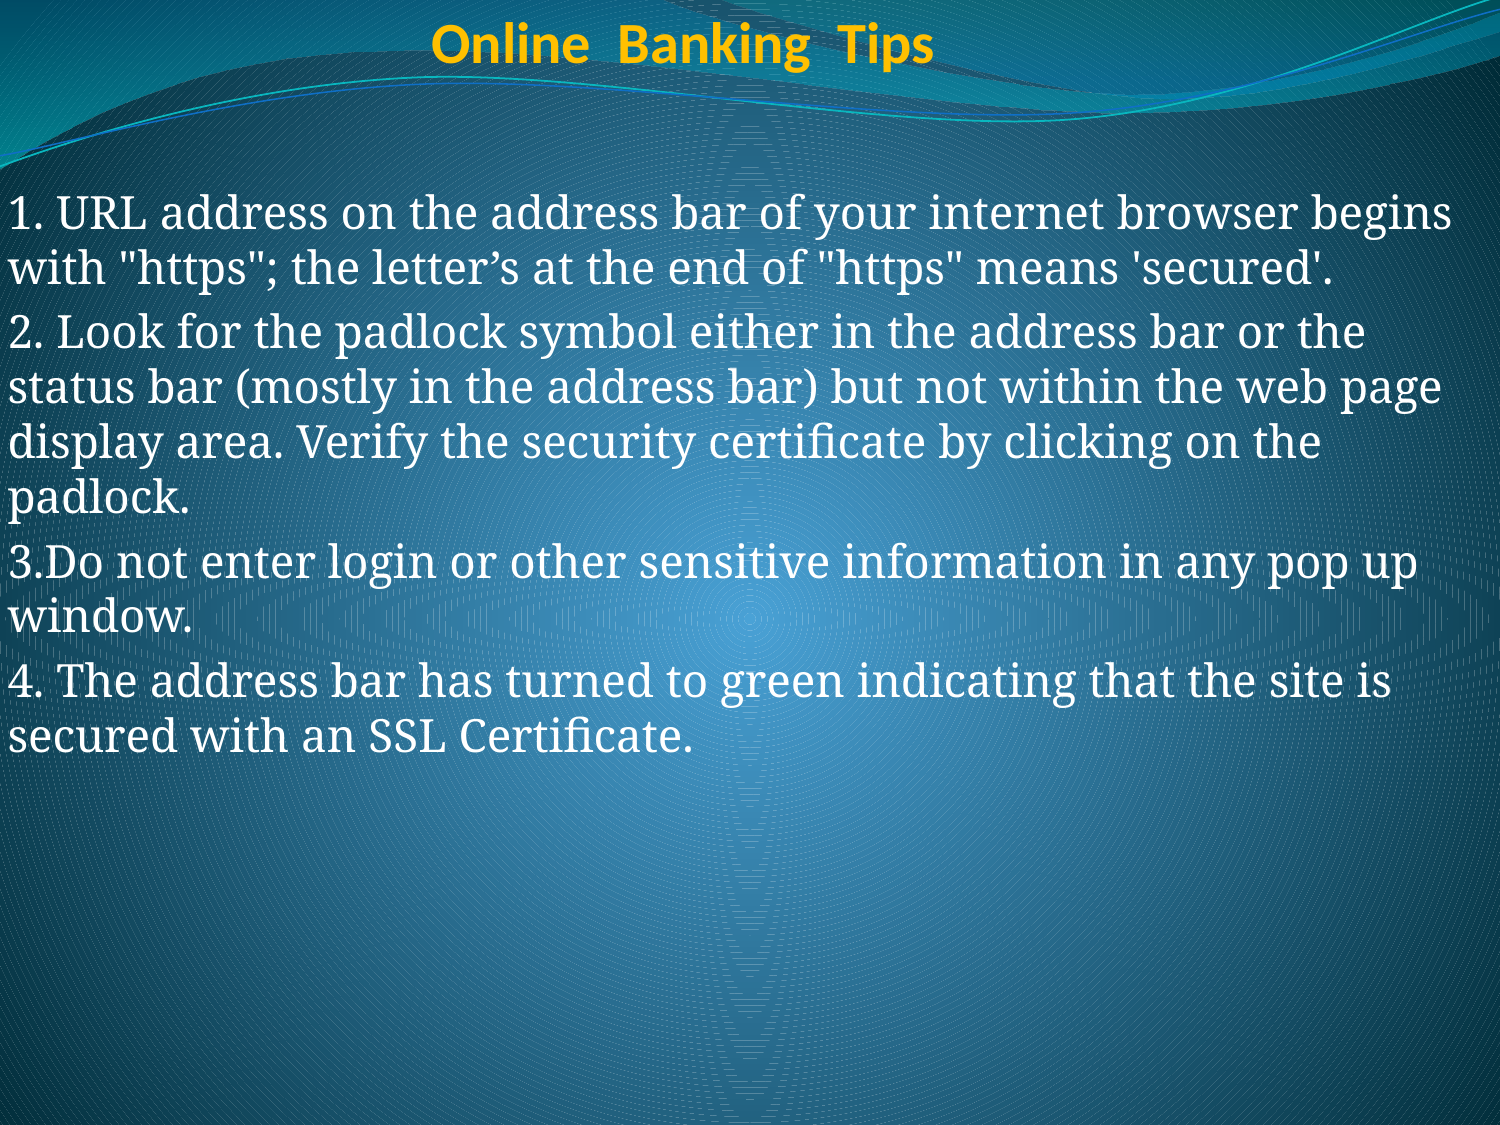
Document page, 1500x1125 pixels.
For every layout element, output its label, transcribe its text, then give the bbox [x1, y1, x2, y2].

list 1. URL address on the address bar of your internet browser begins with "https"; the letter’s at the end of "https" means 'secured'. 2. Look for the padlock symbol either in the address bar or the status bar (mostly in the address bar) but not within the web page display area. Verify the security certificate by clicking on the padlock. 3.Do not enter login or other sensitive information in any pop up window. 4. The address bar has turned to green indicating that the site is secured with an SSL Certificate. [0, 112, 1500, 1125]
title Online Banking Tips [86, 0, 1362, 75]
